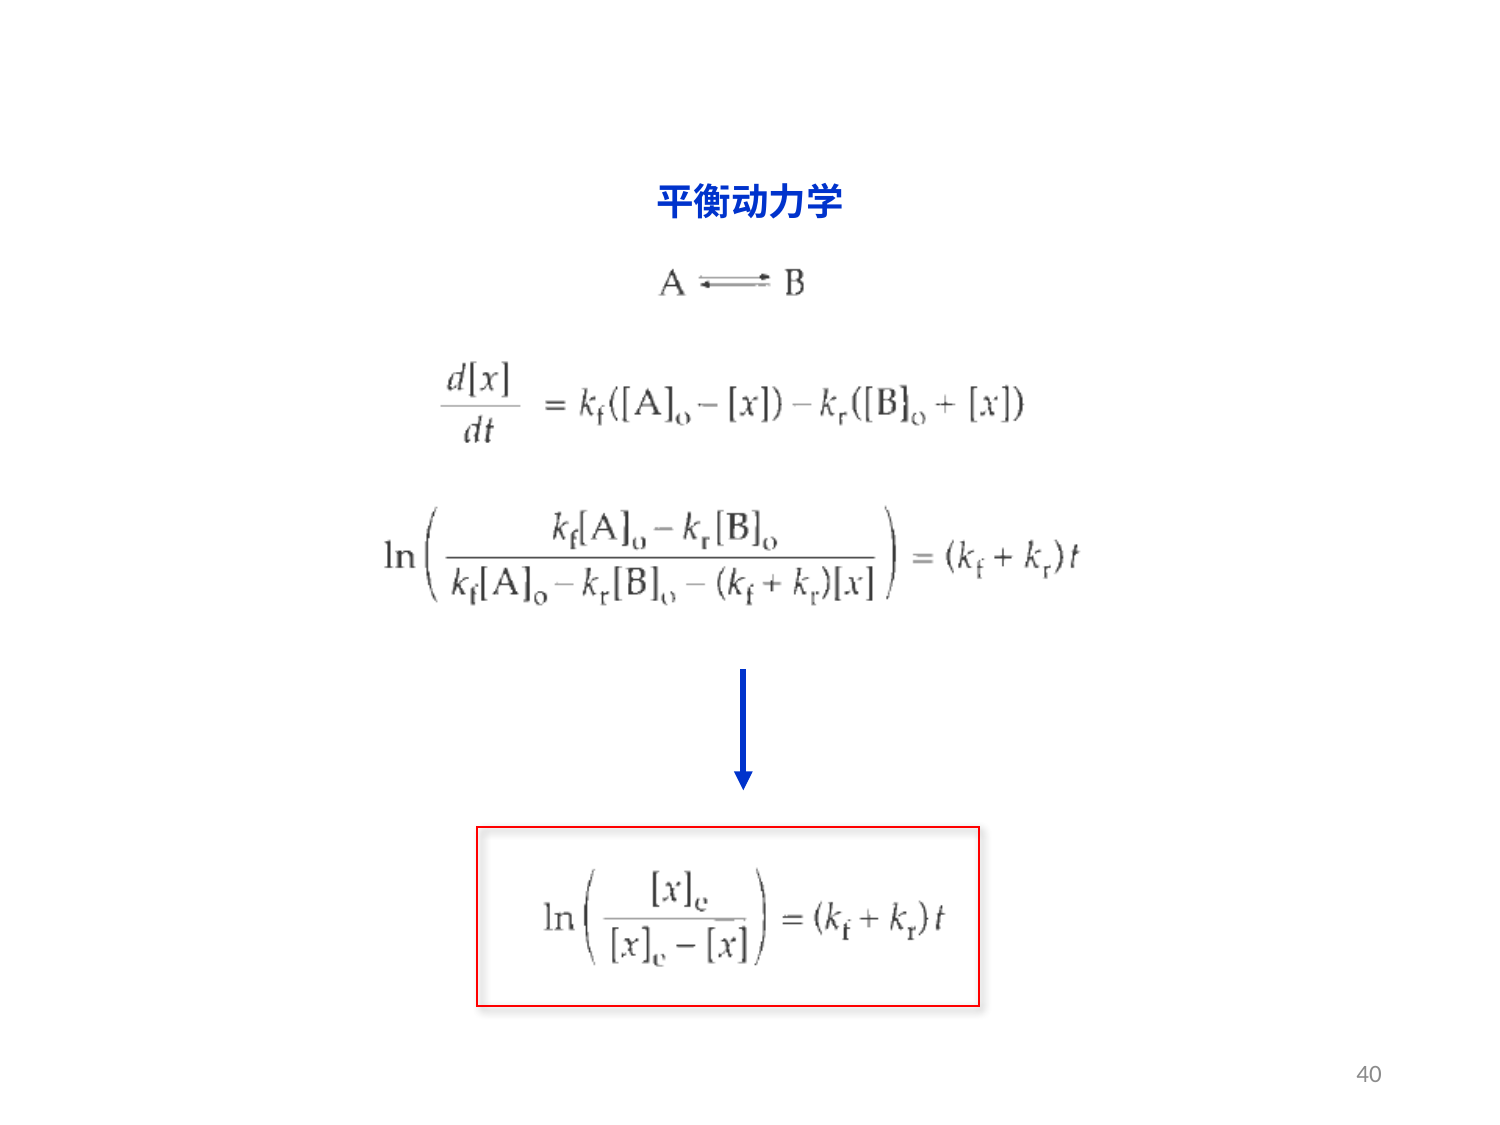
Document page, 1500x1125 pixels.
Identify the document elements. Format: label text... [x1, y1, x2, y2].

picture [347, 224, 1130, 626]
slide_number 40 [1059, 1042, 1397, 1103]
text_box 平衡动力学 [195, 170, 1305, 231]
text_box [476, 826, 980, 1007]
picture [525, 830, 979, 1011]
